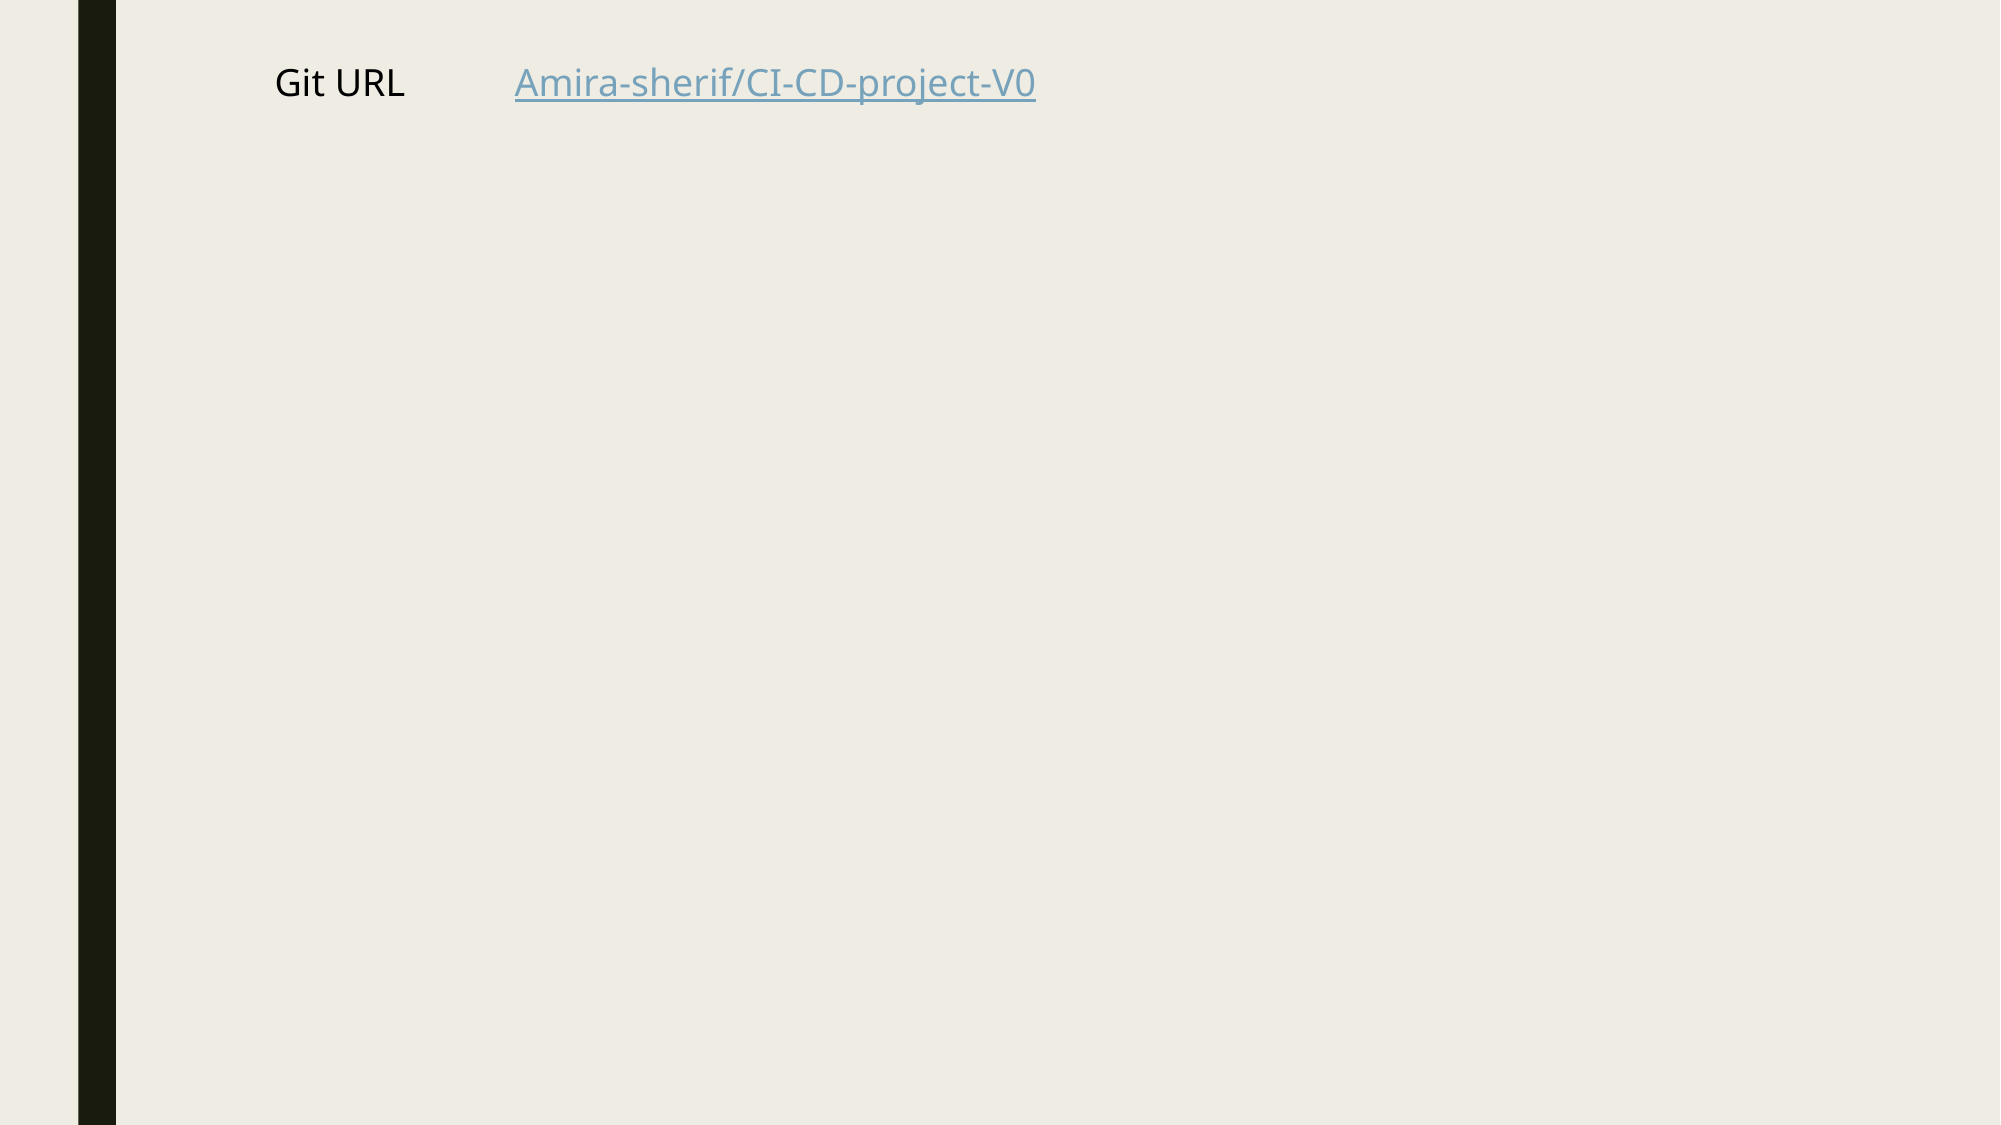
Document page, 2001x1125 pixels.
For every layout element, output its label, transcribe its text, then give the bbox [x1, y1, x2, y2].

text_box Amira-sherif/CI-CD-project-V0 [499, 51, 1501, 118]
text_box Git URL [259, 51, 499, 112]
